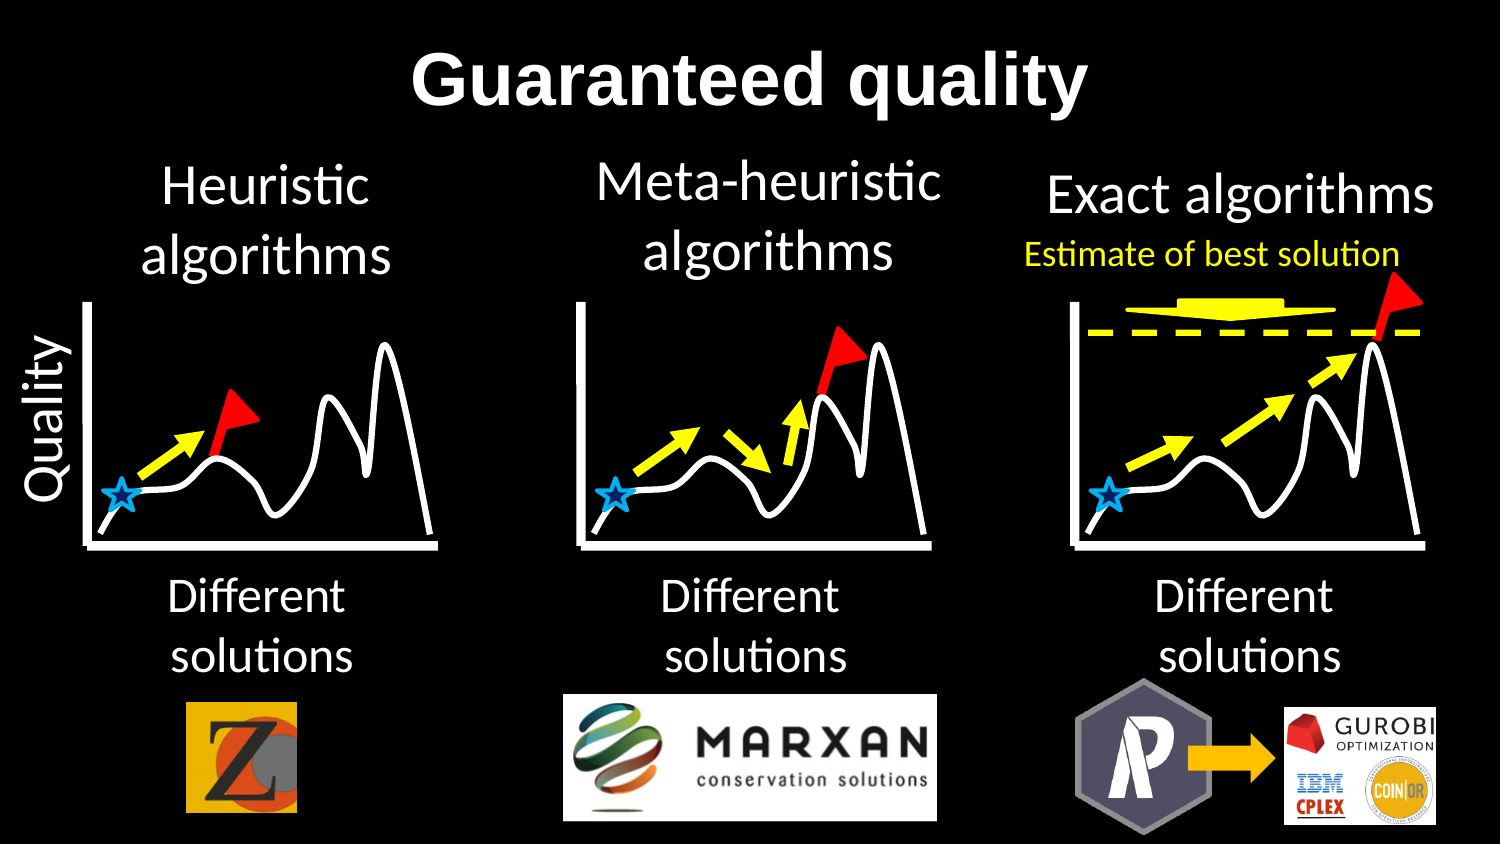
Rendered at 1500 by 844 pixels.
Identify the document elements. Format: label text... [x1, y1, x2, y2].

text_box [100, 475, 143, 513]
text_box Estimate of best solution [1009, 222, 1441, 282]
text_box [634, 426, 701, 474]
text_box [591, 342, 926, 535]
picture [563, 693, 938, 822]
text_box [1216, 731, 1276, 786]
text_box Exact algorithms [1027, 147, 1455, 234]
text_box Quality [0, 320, 82, 520]
text_box Meta-heuristic algorithms [581, 134, 957, 290]
text_box [725, 431, 772, 474]
text_box [98, 342, 432, 535]
text_box [594, 475, 637, 513]
text_box [1309, 353, 1358, 386]
text_box [1088, 475, 1131, 513]
text_box Guaranteed quality [395, 23, 1105, 129]
text_box [786, 399, 805, 466]
picture [186, 702, 297, 813]
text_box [1281, 704, 1439, 828]
picture [1075, 678, 1212, 835]
text_box [1380, 282, 1424, 315]
text_box [824, 326, 868, 369]
text_box [1222, 394, 1295, 445]
text_box [212, 431, 222, 457]
text_box [139, 430, 205, 478]
text_box [1125, 298, 1336, 321]
text_box Different solutions [136, 555, 388, 711]
text_box Heuristic algorithms [136, 138, 396, 294]
text_box [1126, 436, 1194, 469]
text_box [217, 388, 260, 432]
text_box Different solutions [630, 555, 882, 692]
text_box [820, 369, 830, 395]
text_box [1085, 342, 1420, 535]
text_box [1375, 314, 1386, 341]
text_box Different solutions [1124, 555, 1376, 711]
